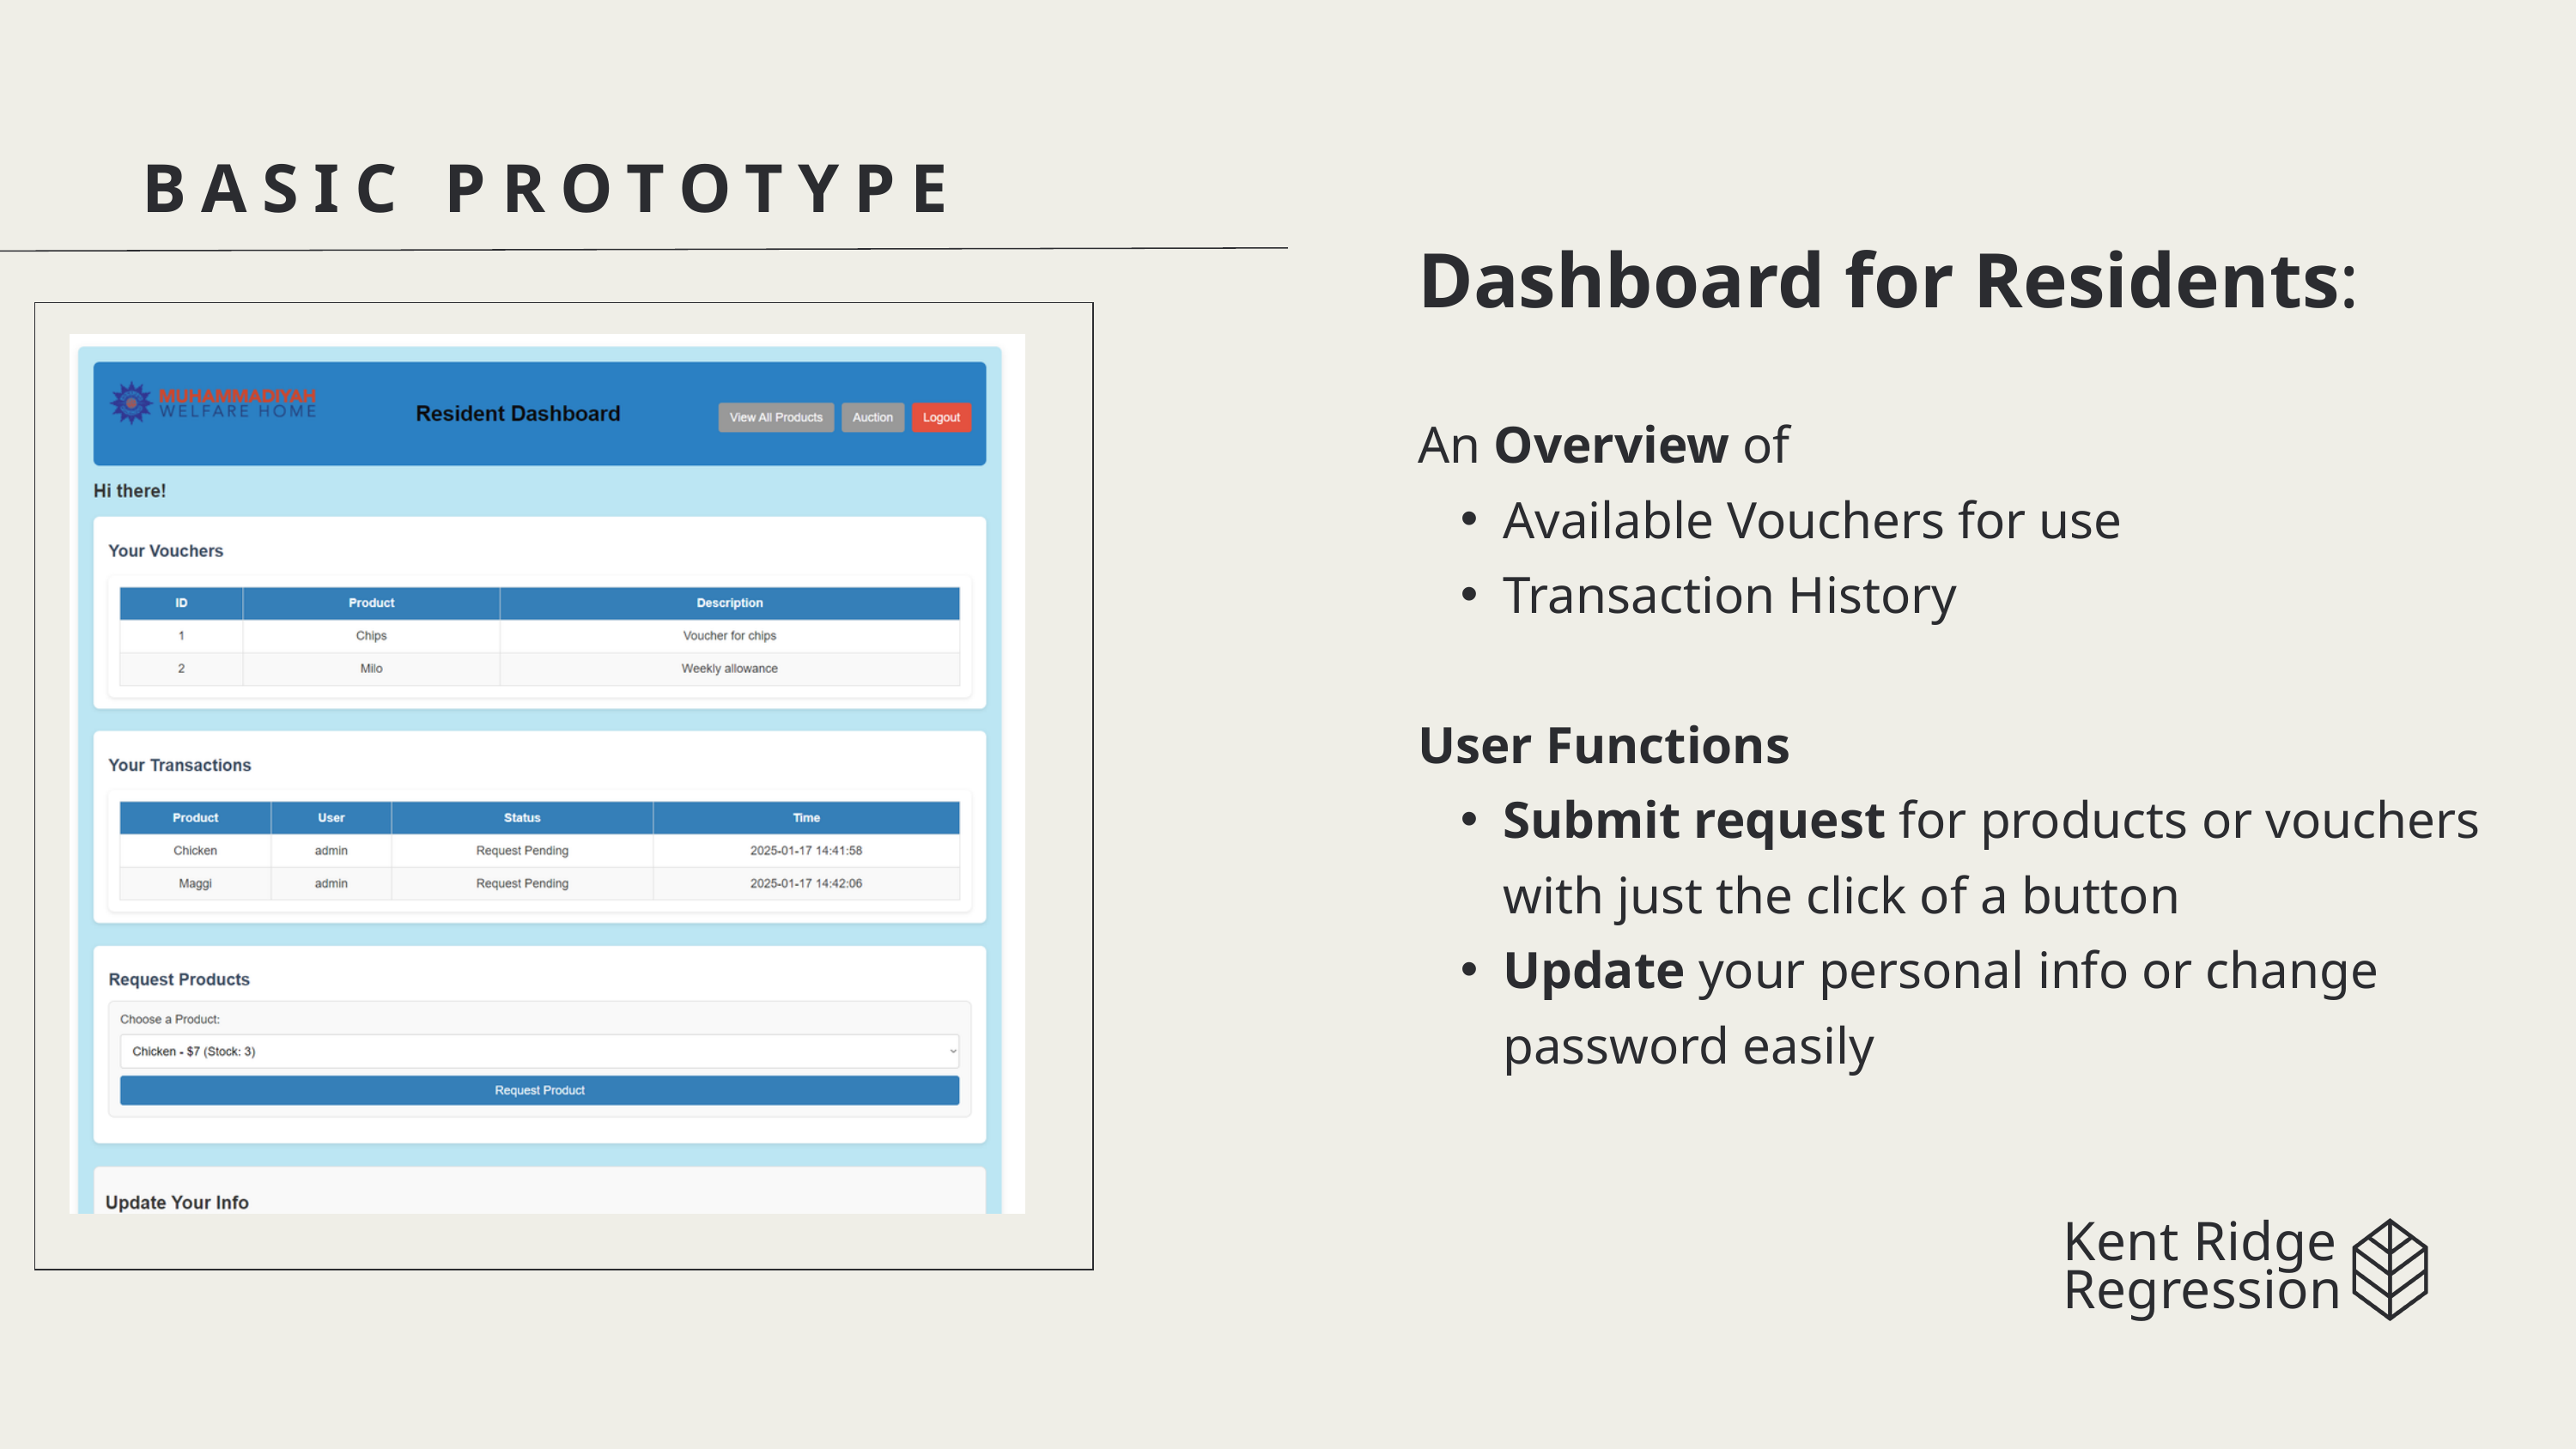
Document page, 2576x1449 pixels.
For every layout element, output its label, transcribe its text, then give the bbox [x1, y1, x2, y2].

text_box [1418, 224, 2535, 1187]
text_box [34, 302, 1094, 1270]
text_box BASIC PROTOTYPE [142, 132, 2428, 226]
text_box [2063, 1213, 2428, 1326]
